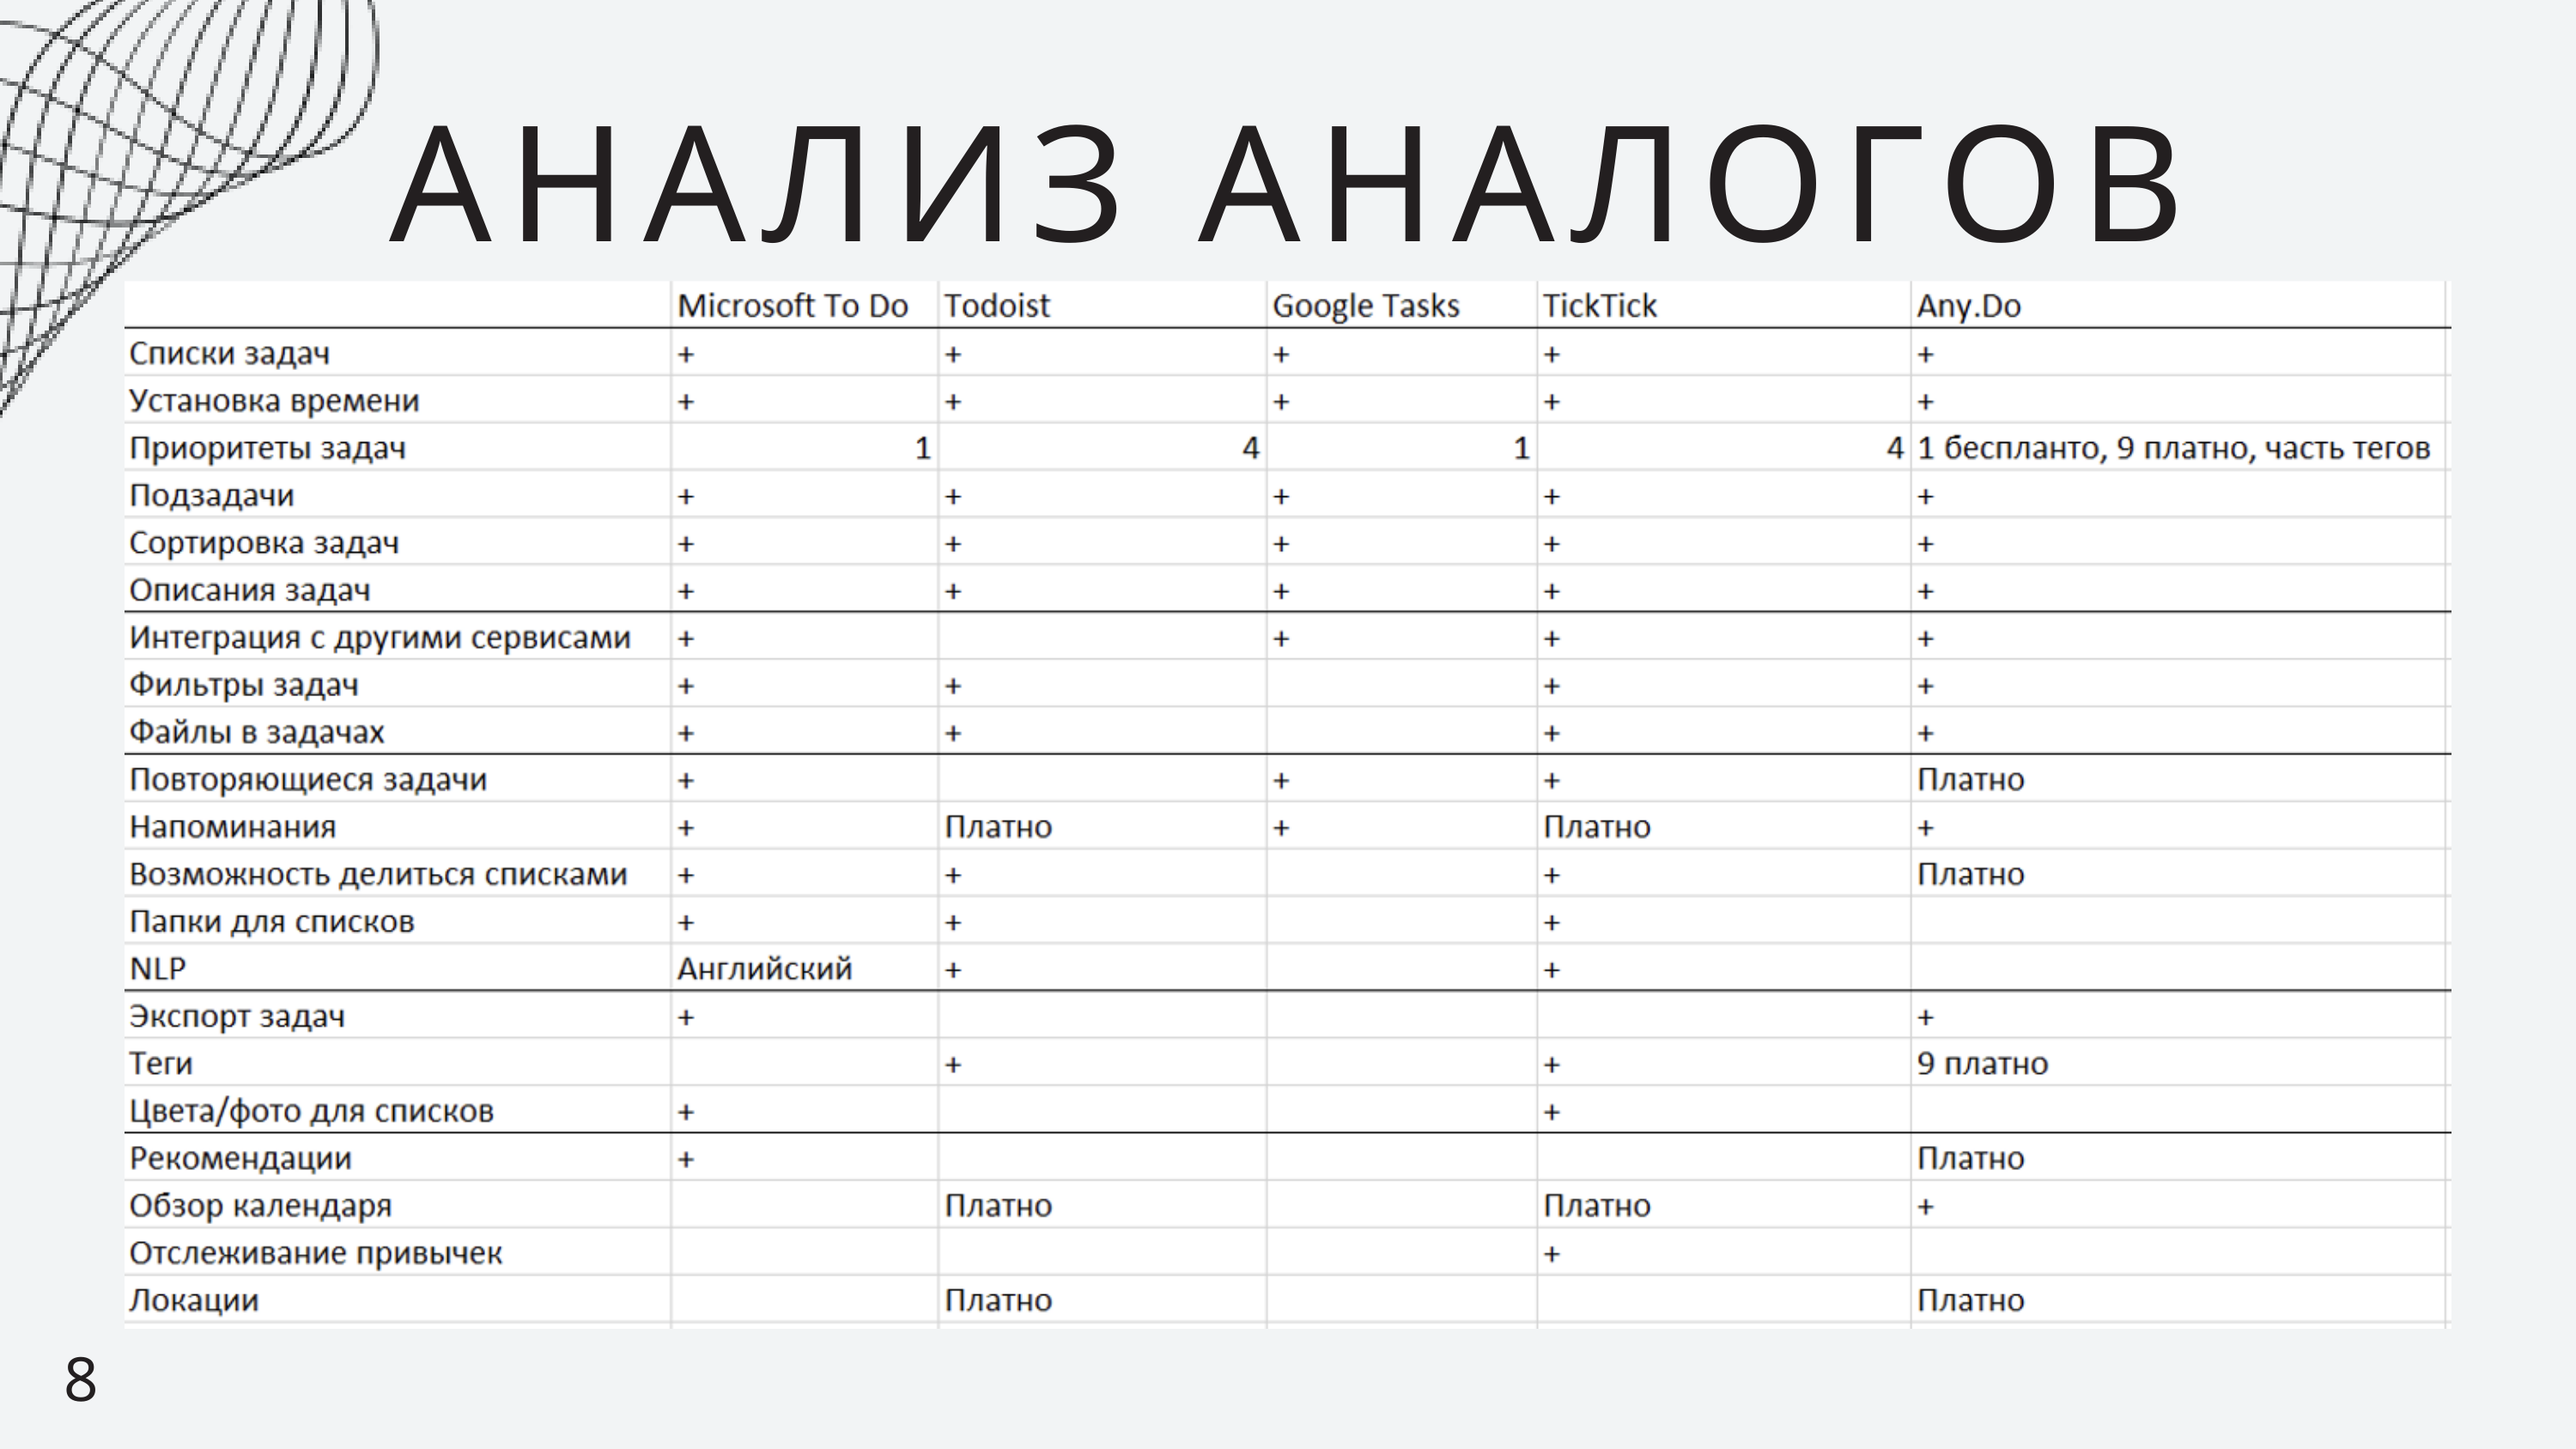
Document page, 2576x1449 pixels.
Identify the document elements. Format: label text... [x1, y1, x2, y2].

text_box АНАЛИЗ АНАЛОГОВ [328, 52, 2247, 275]
text_box [0, 0, 753, 521]
text_box 8 [64, 1328, 100, 1414]
picture [125, 280, 2451, 1329]
